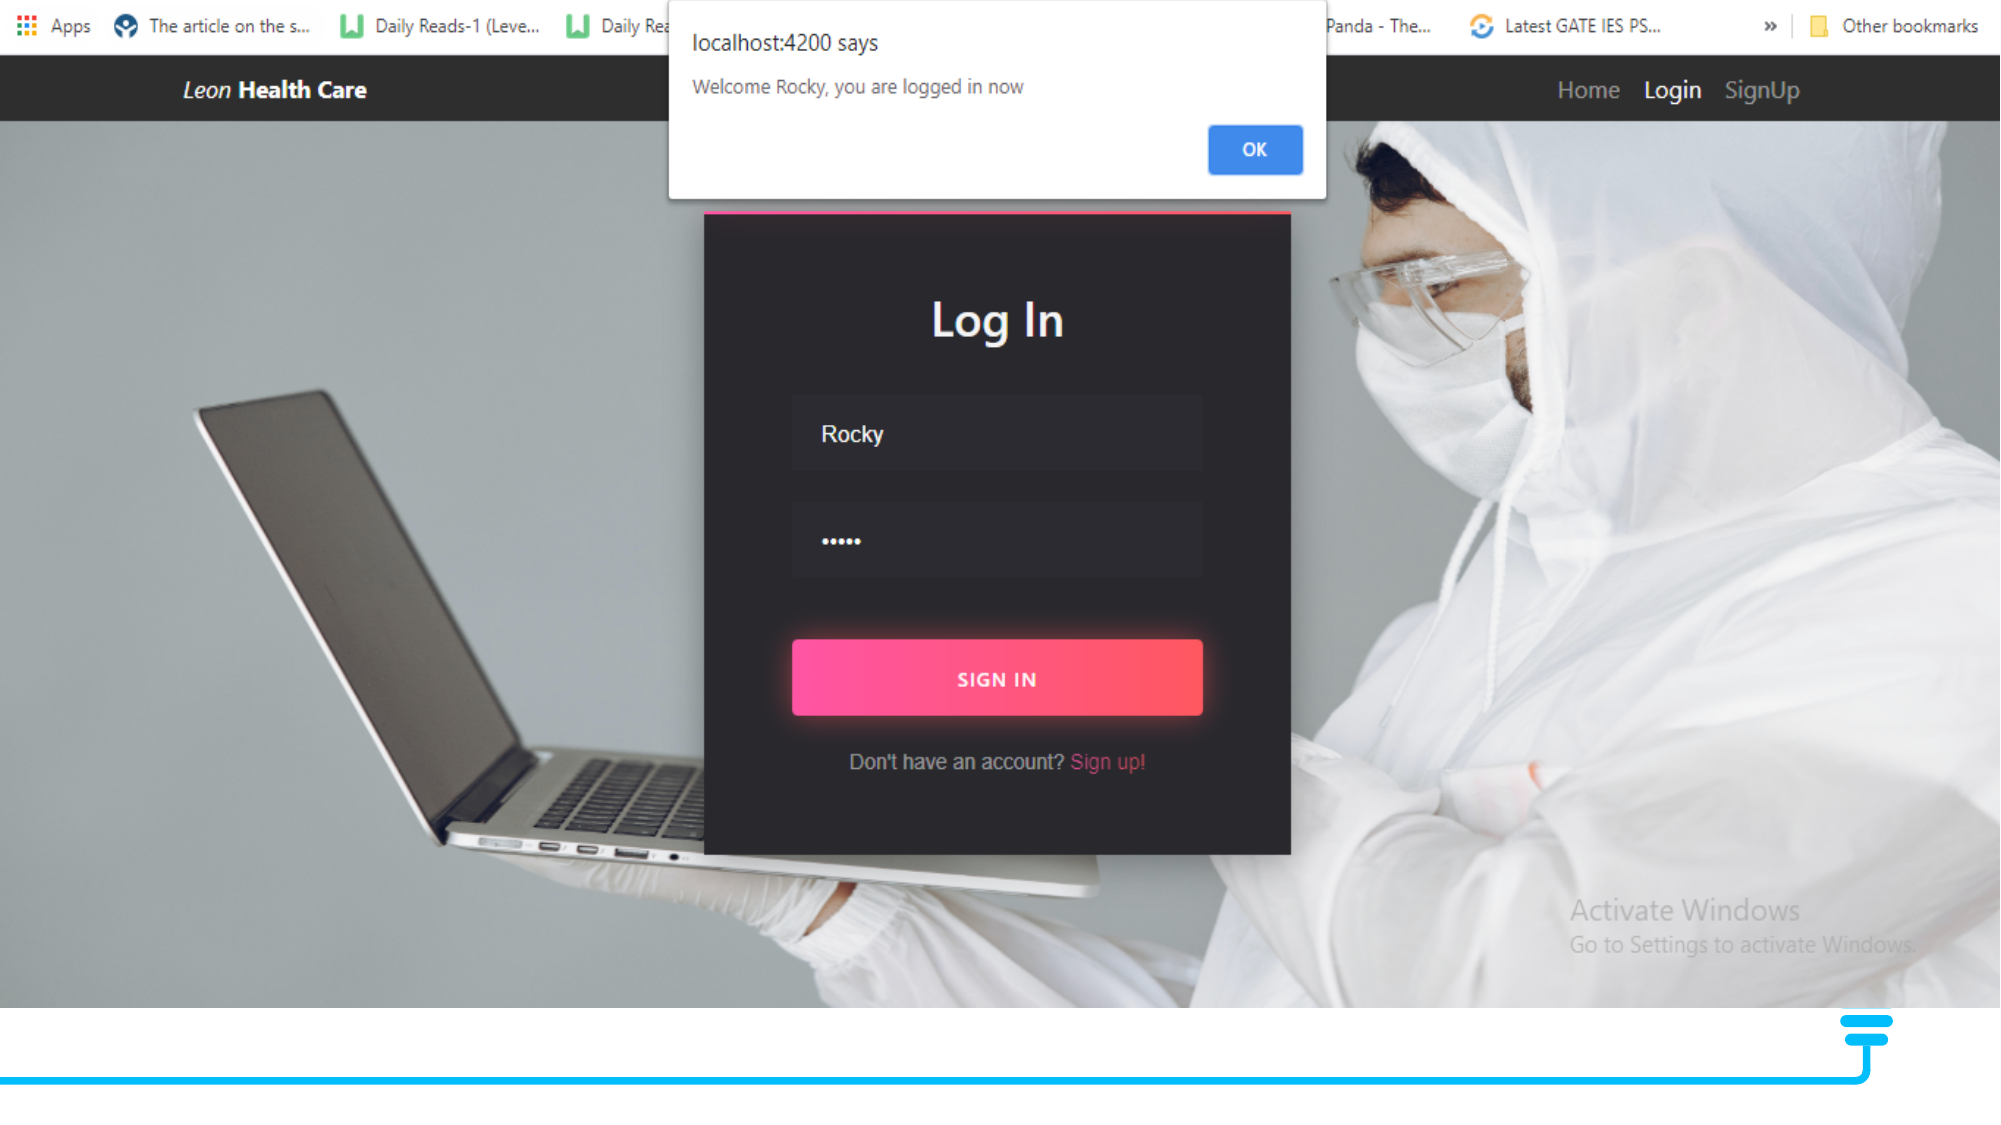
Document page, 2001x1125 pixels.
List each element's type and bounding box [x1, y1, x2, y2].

picture [0, 0, 2000, 1009]
